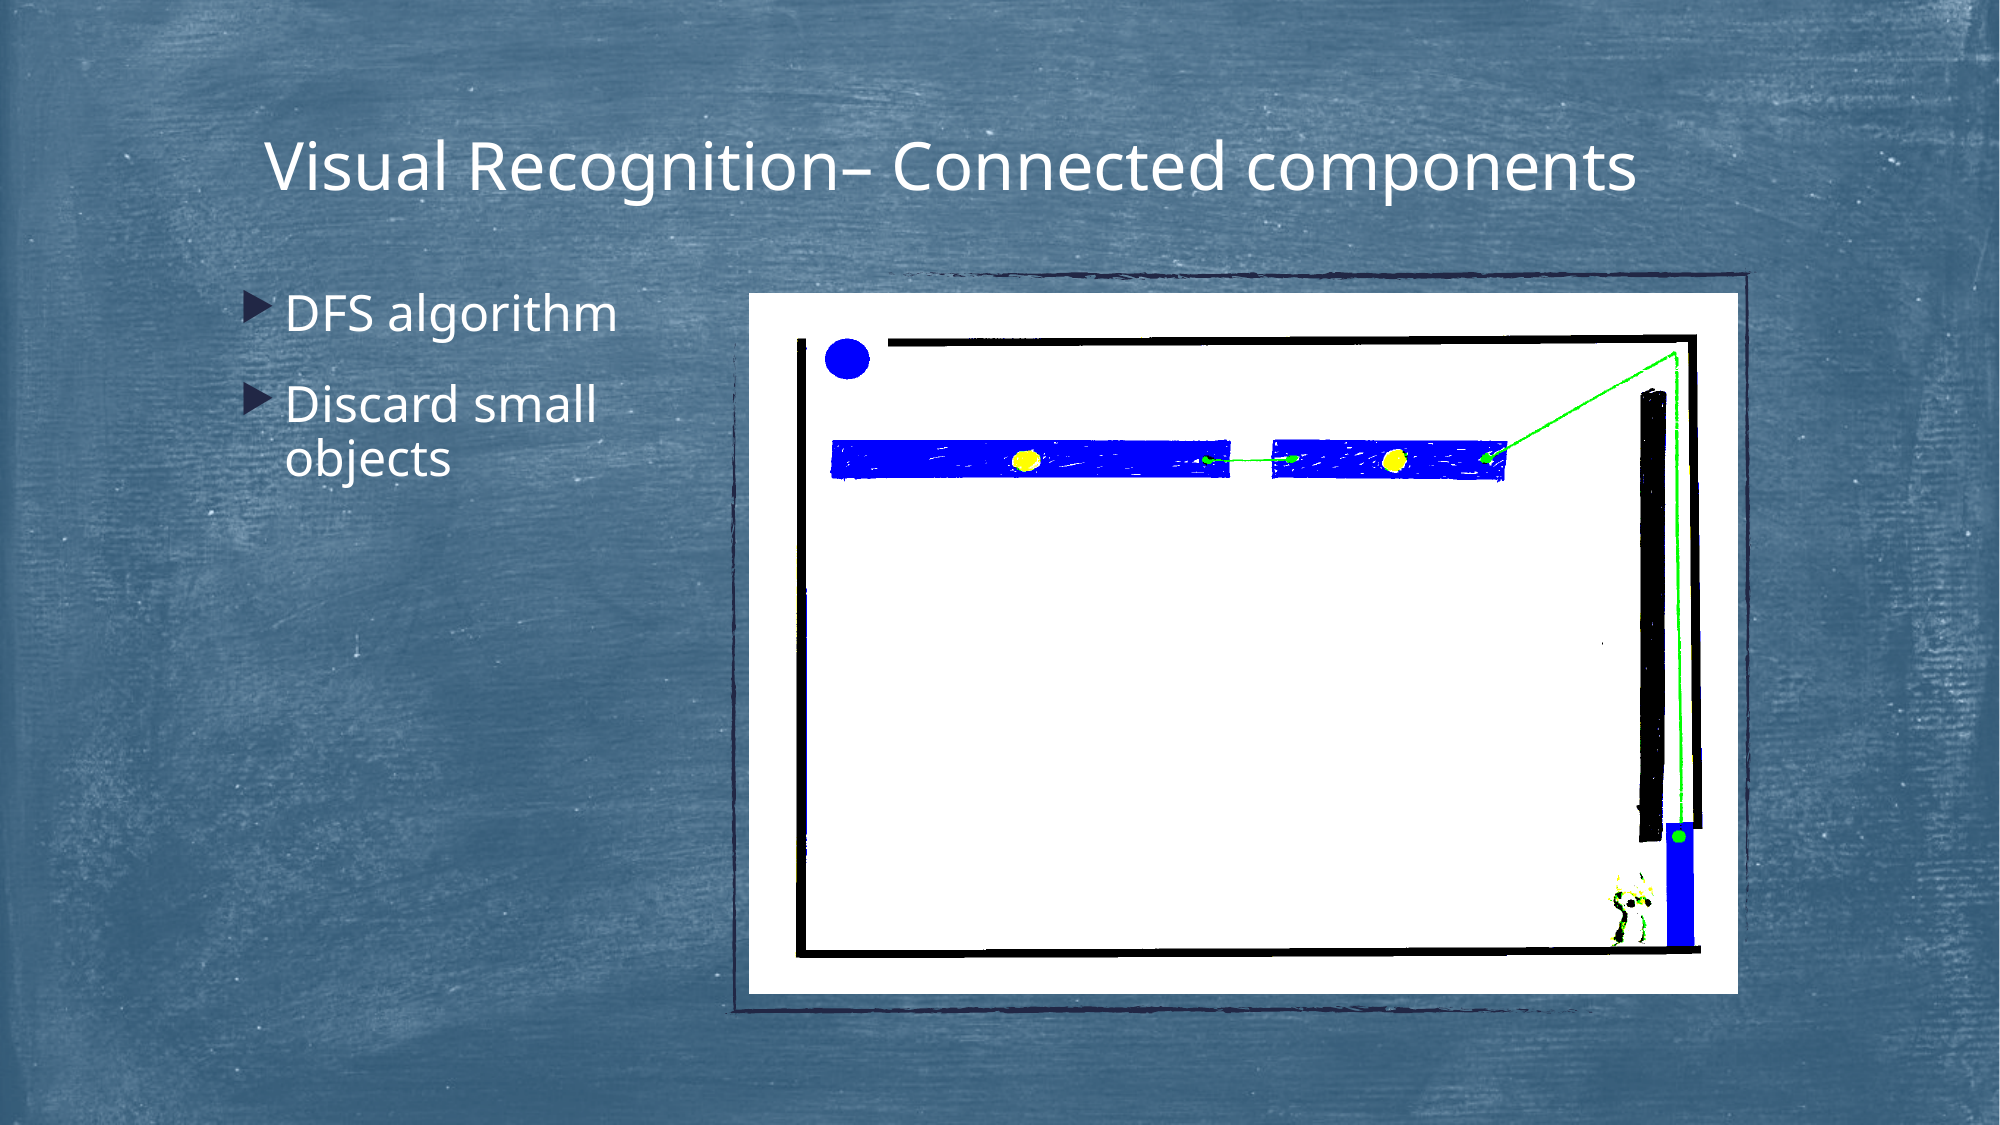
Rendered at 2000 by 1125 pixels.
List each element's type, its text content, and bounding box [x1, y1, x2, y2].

text_box DFS algorithm Discard small objects [224, 280, 700, 1013]
picture [749, 293, 1738, 994]
title Visual Recognition– Connected components [249, 45, 1750, 213]
